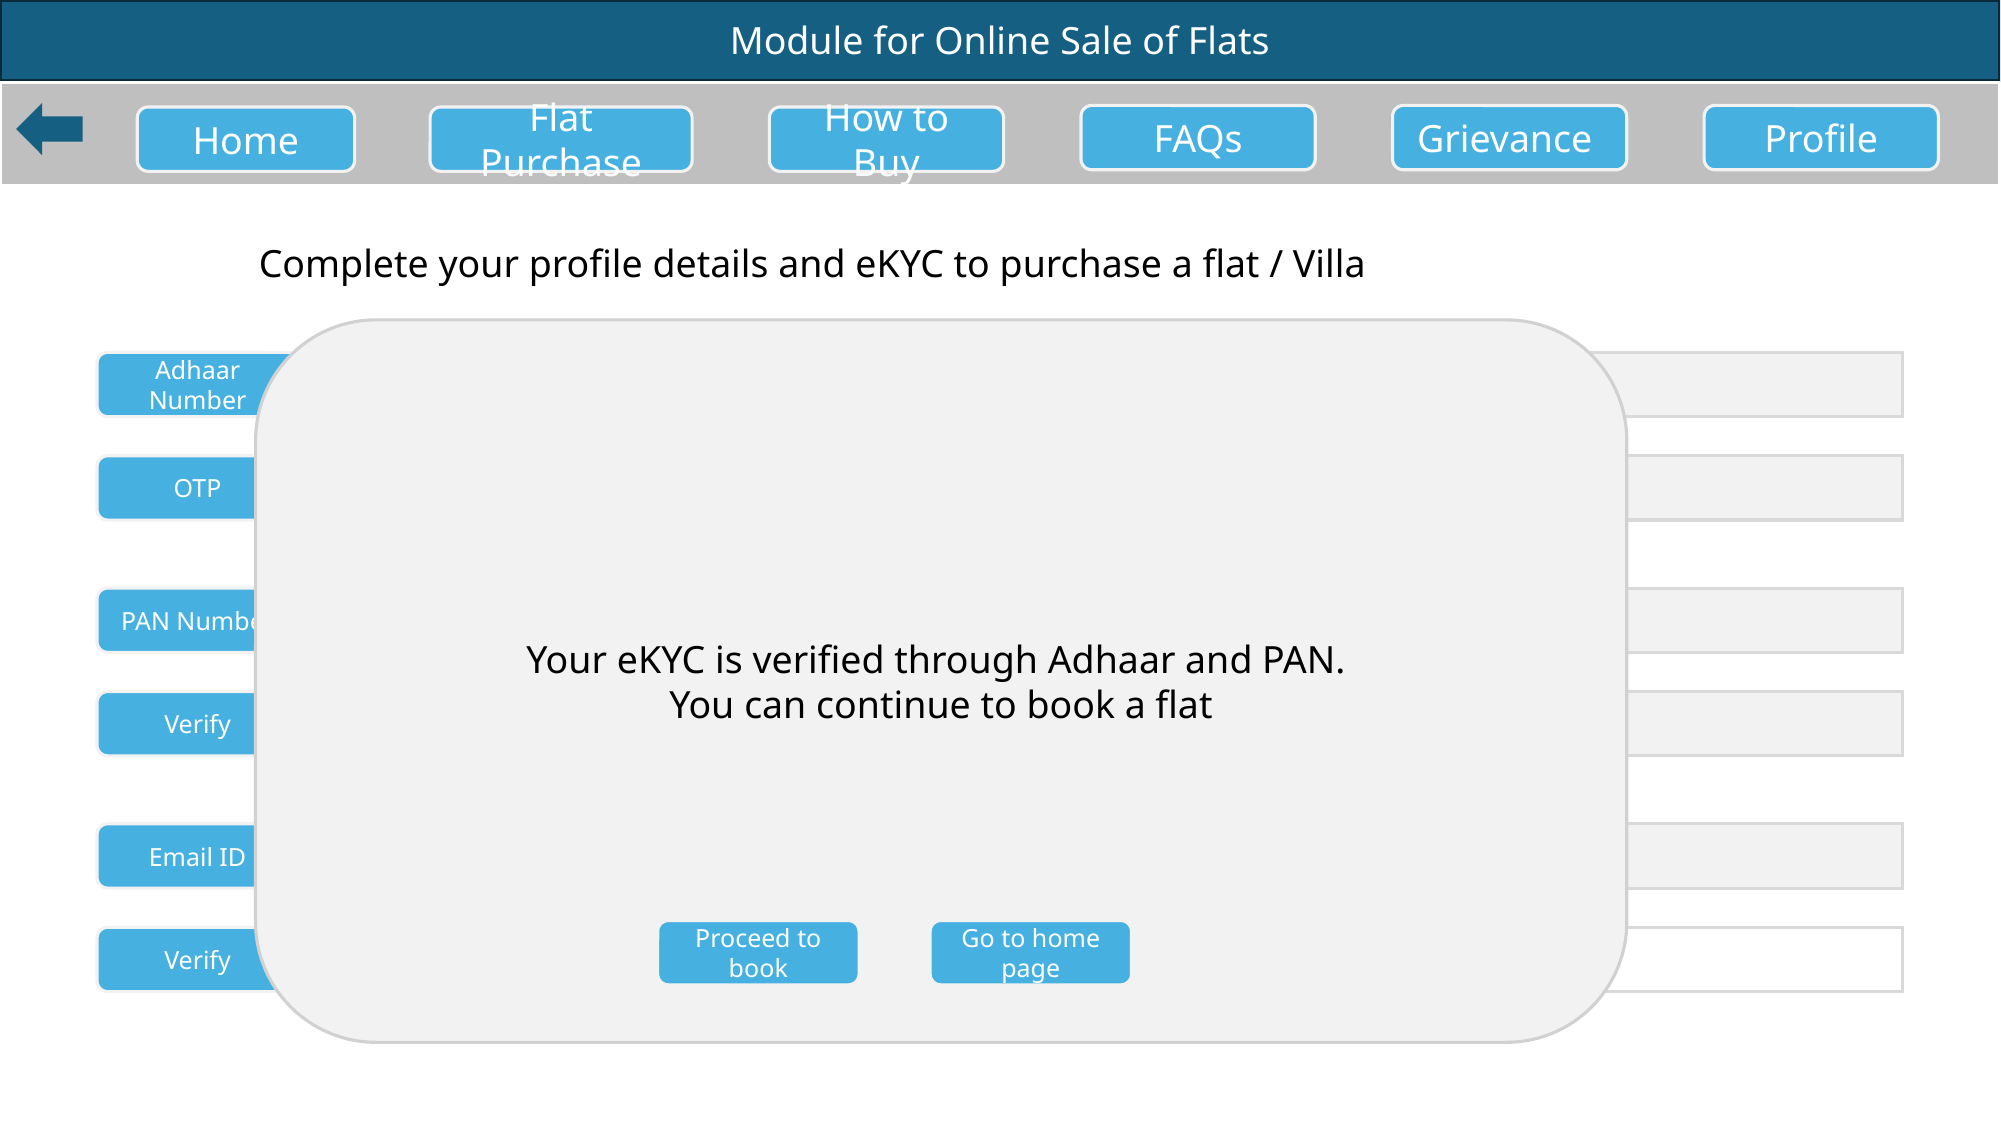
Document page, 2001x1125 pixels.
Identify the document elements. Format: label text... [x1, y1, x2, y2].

text_box Proceed to book [656, 918, 861, 987]
text_box Verify [95, 689, 253, 758]
text_box [1629, 454, 1904, 522]
text_box Profile [1702, 103, 1940, 172]
text_box Email ID [95, 822, 253, 890]
text_box Your eKYC is verified through Adhaar and PAN. You can continue to book a flat [253, 318, 1629, 1044]
text_box [1629, 822, 1904, 890]
text_box [1591, 351, 1904, 418]
text_box Complete your profile details and eKYC to purchase a flat / Villa [244, 232, 1389, 293]
text_box Grievance [1390, 103, 1629, 172]
text_box [0, 81, 2000, 187]
text_box [1629, 690, 1904, 757]
text_box Home [135, 105, 357, 173]
text_box Verify [95, 925, 276, 994]
text_box [16, 103, 83, 156]
text_box [1629, 587, 1904, 654]
text_box [1607, 926, 1904, 993]
text_box Flat Purchase [428, 105, 694, 173]
text_box PAN Number [95, 586, 254, 654]
text_box Adhaar Number [95, 350, 291, 419]
text_box How to Buy [767, 105, 1006, 173]
text_box FAQs [1079, 103, 1317, 172]
text_box Go to home page [928, 918, 1134, 987]
text_box OTP [95, 454, 254, 522]
